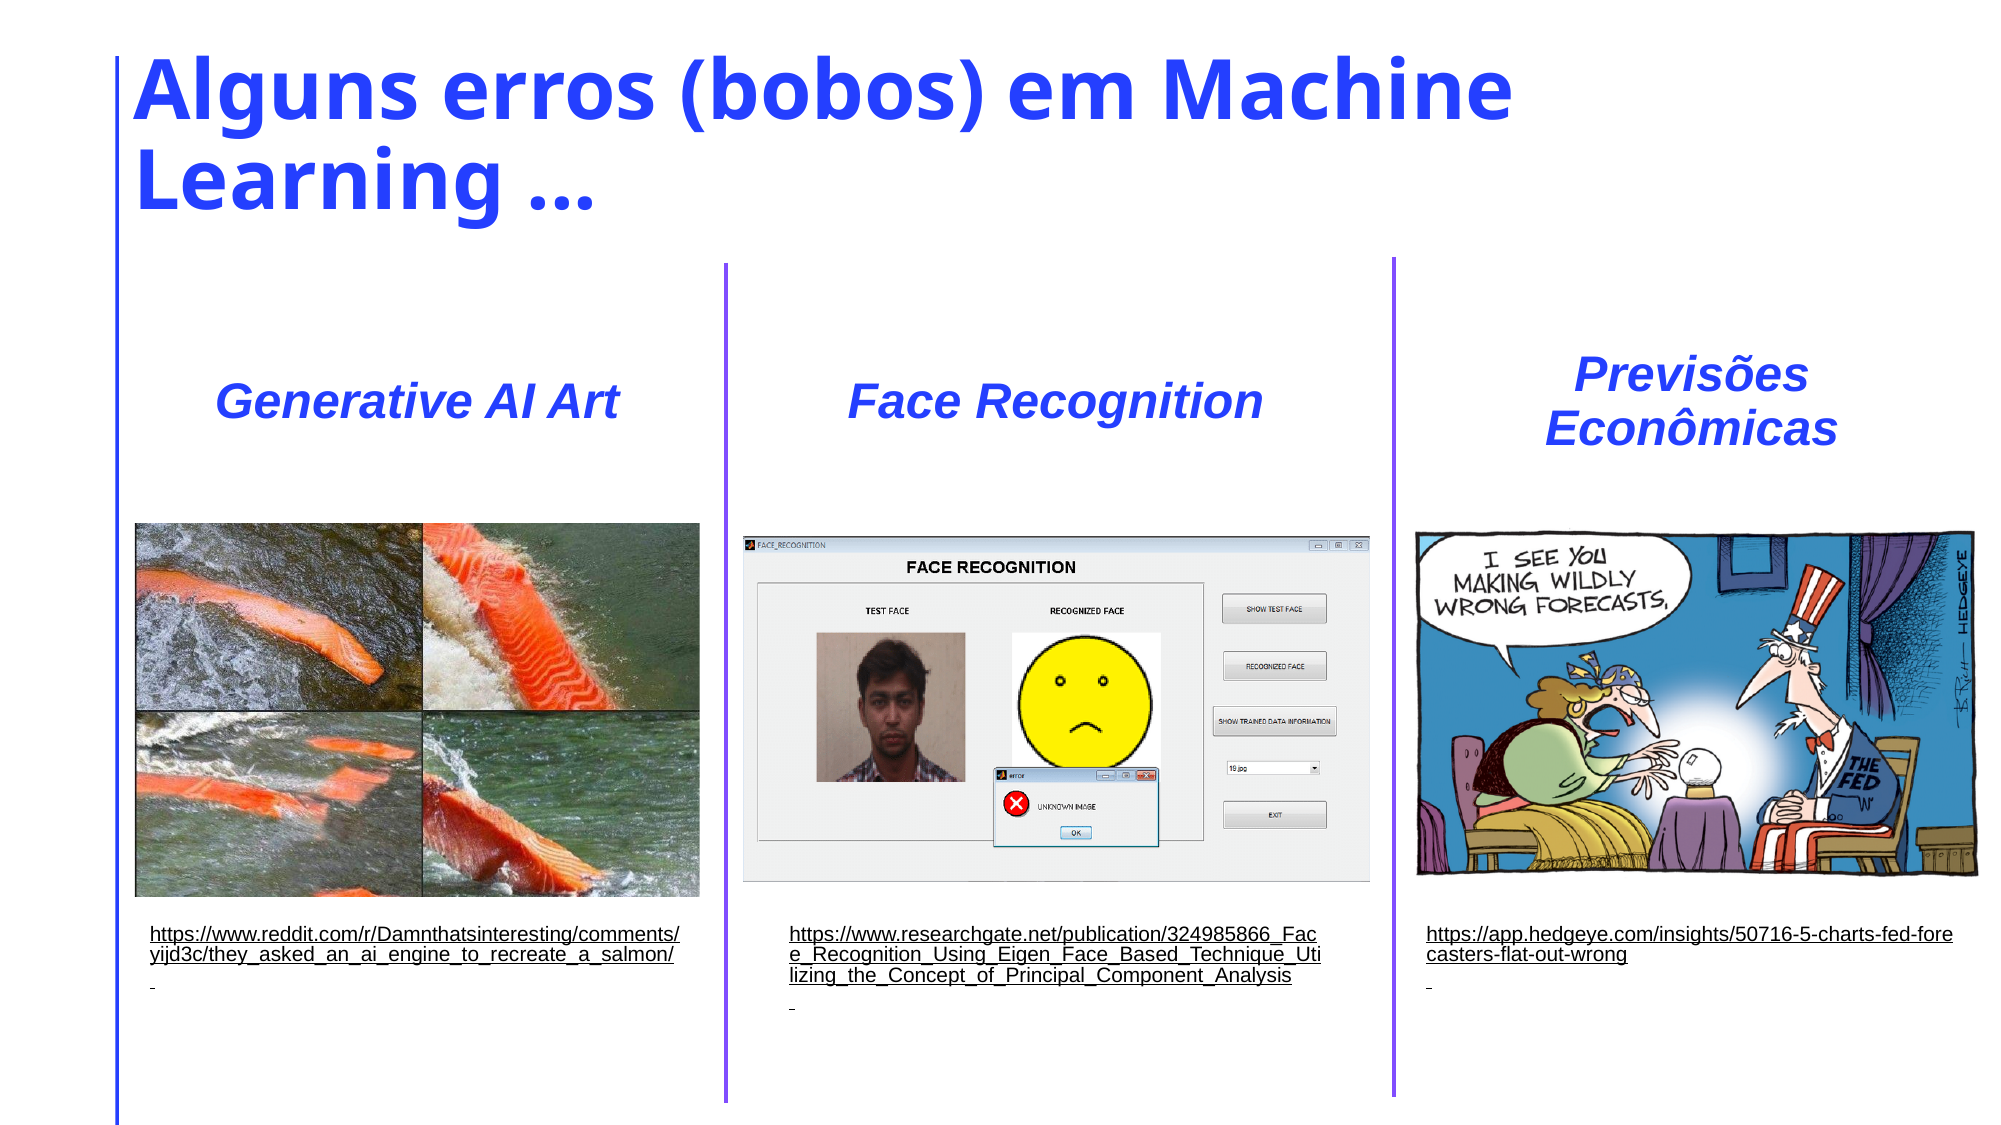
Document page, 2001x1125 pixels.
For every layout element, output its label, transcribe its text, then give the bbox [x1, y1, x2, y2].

text_box https://app.hedgeye.com/insights/50716-5-charts-fed-forecasters-flat-out-wrong [1411, 912, 1976, 978]
title Alguns erros (bobos) em Machine Learning ... [118, 28, 1900, 247]
text_box Face Recognition [774, 318, 1338, 486]
text_box Previsões Econômicas [1409, 319, 1975, 486]
picture [743, 536, 1370, 882]
picture [1412, 527, 1983, 881]
text_box https://www.researchgate.net/publication/324985866_Face_Recognition_Using_Eigen_Face_Based_Technique_Utilizing_the_Concept_of_Principal_Component_Analysis [774, 912, 1340, 978]
picture [134, 523, 700, 897]
text_box Generative AI Art [134, 318, 700, 486]
text_box https://www.reddit.com/r/Damnthatsinteresting/comments/yijd3c/they_asked_an_ai_engine_to_recreate_a_salmon/ [134, 912, 700, 978]
